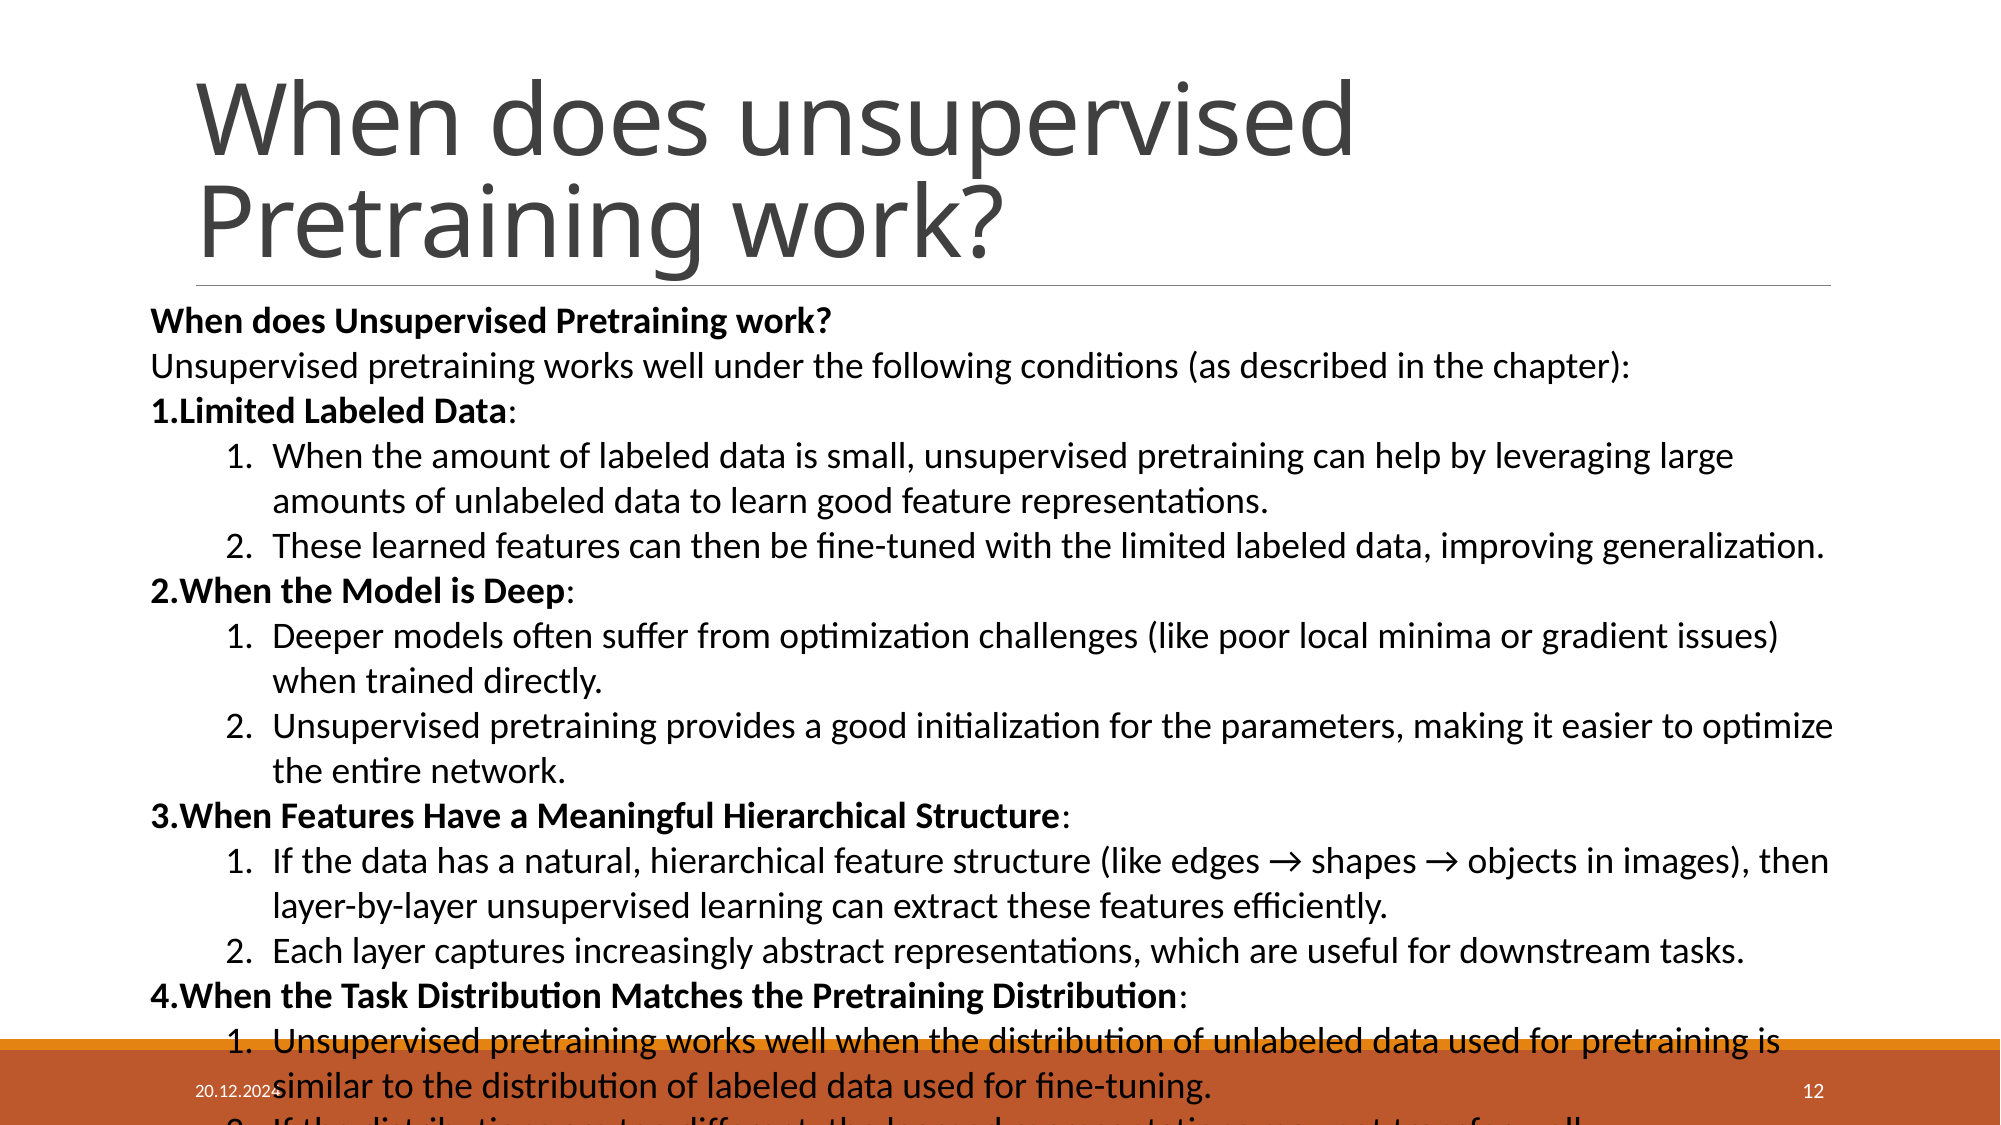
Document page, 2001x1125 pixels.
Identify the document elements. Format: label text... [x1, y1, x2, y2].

title When does unsupervised Pretraining work? [180, 47, 1830, 285]
text_box When does Unsupervised Pretraining work? Unsupervised pretraining works well under the following conditions (as described in the chapter): Limited Labeled Data: When the amount of labeled data is small, unsupervised pretraining can help by leveraging large amounts of unlabeled data to learn good feature representations. These learned features can then be fine-tuned with the limited labeled data, improving generalization. When the Model is Deep: Deeper models often suffer from optimization challenges (like poor local minima or gradient issues) when trained directly. Unsupervised pretraining provides a good initialization for the parameters, making it easier to optimize the entire network. When Features Have a Meaningful Hierarchical Structure: If the data has a natural, hierarchical feature structure (like edges → shapes → objects in images), then layer-by-layer unsupervised learning can extract these features efficiently. Each layer captures increasingly abstract representations, which are useful for downstream tasks. When the Task Distribution Matches the Pretraining Distribution: Unsupervised pretraining works well when the distribution of unlabeled data used for pretraining is similar to the distribution of labeled data used for fine-tuning. If the distributions are too different, the learned representations may not transfer well. [135, 288, 1875, 1125]
